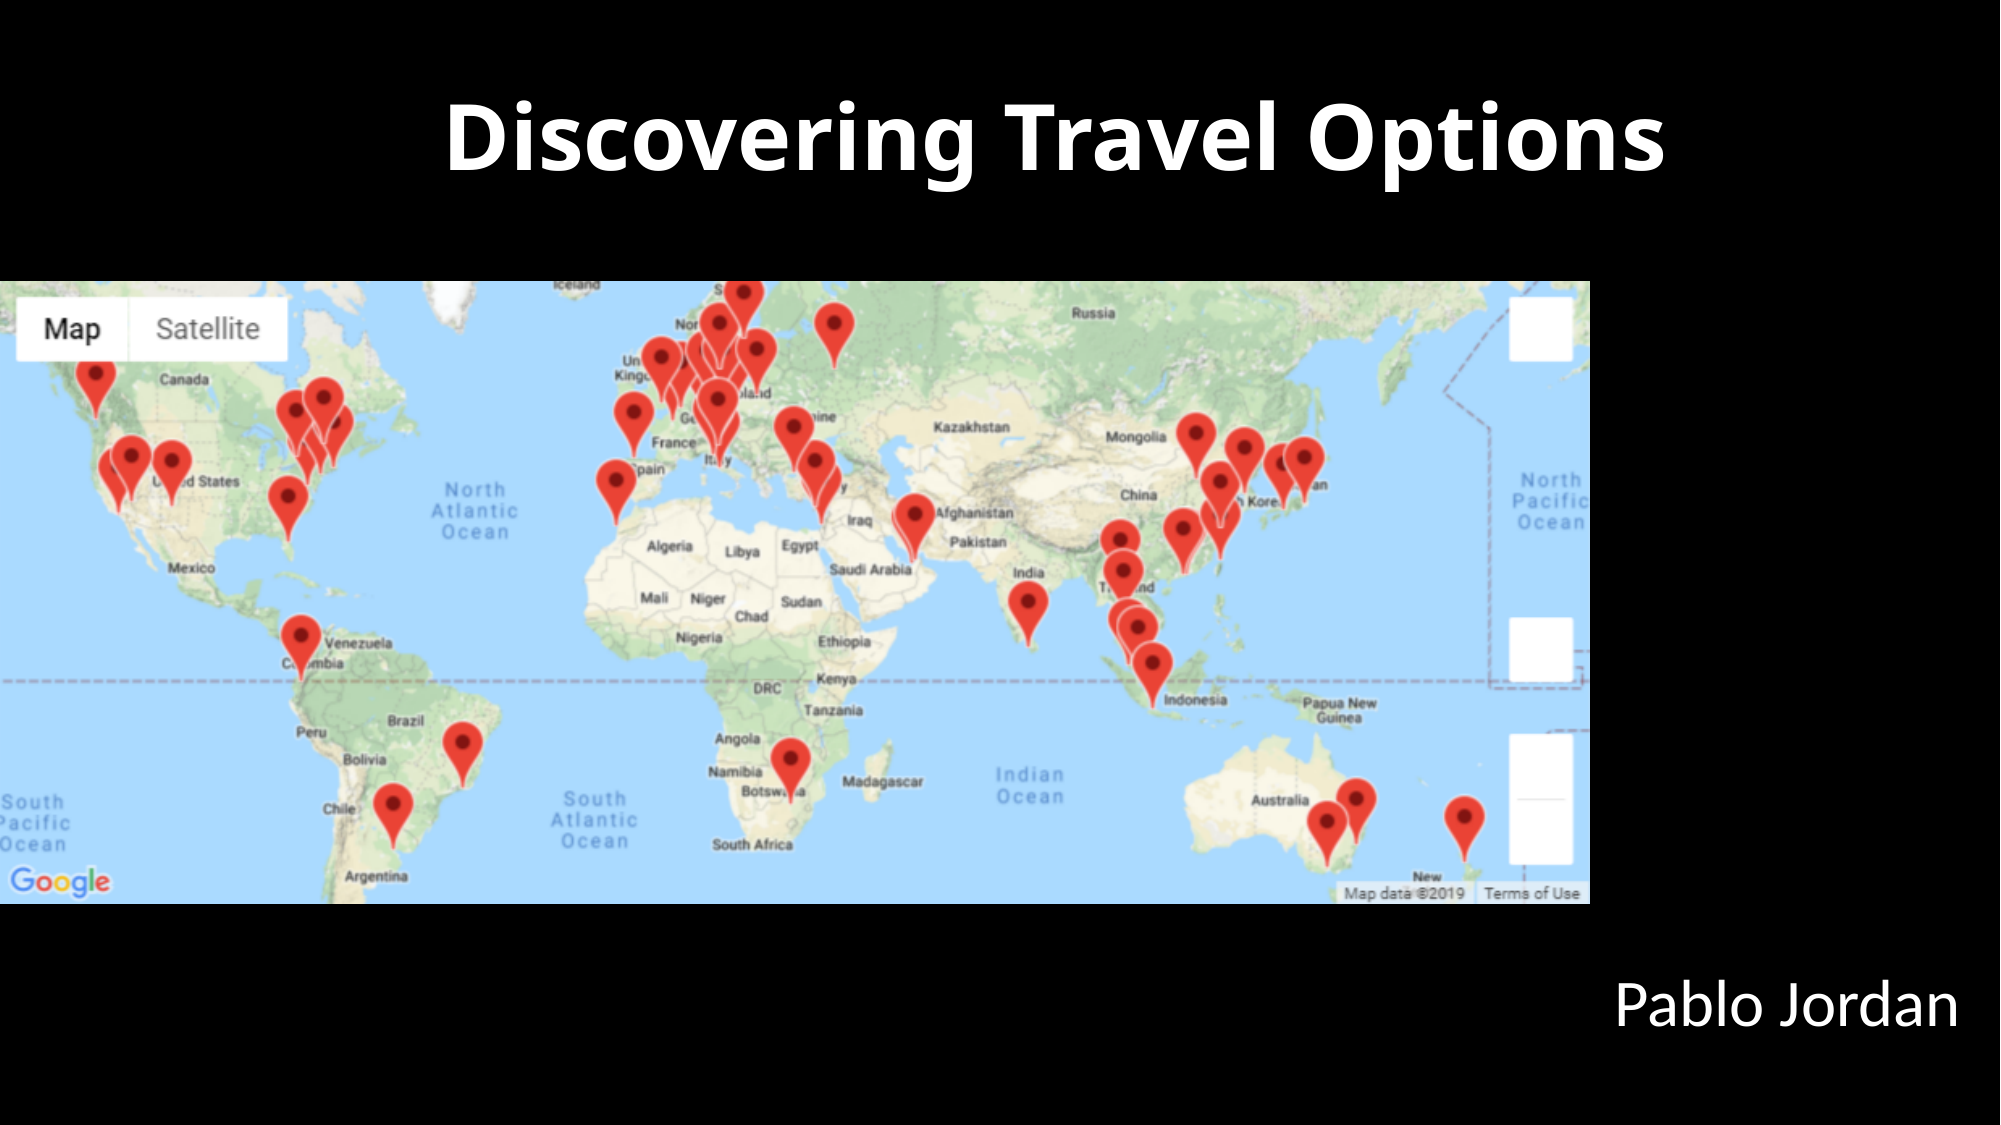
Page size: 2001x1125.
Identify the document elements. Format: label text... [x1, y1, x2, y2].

picture [0, 281, 1590, 904]
title Discovering Travel Options [245, 31, 1865, 198]
text_box Pablo Jordan [1564, 952, 2000, 1048]
